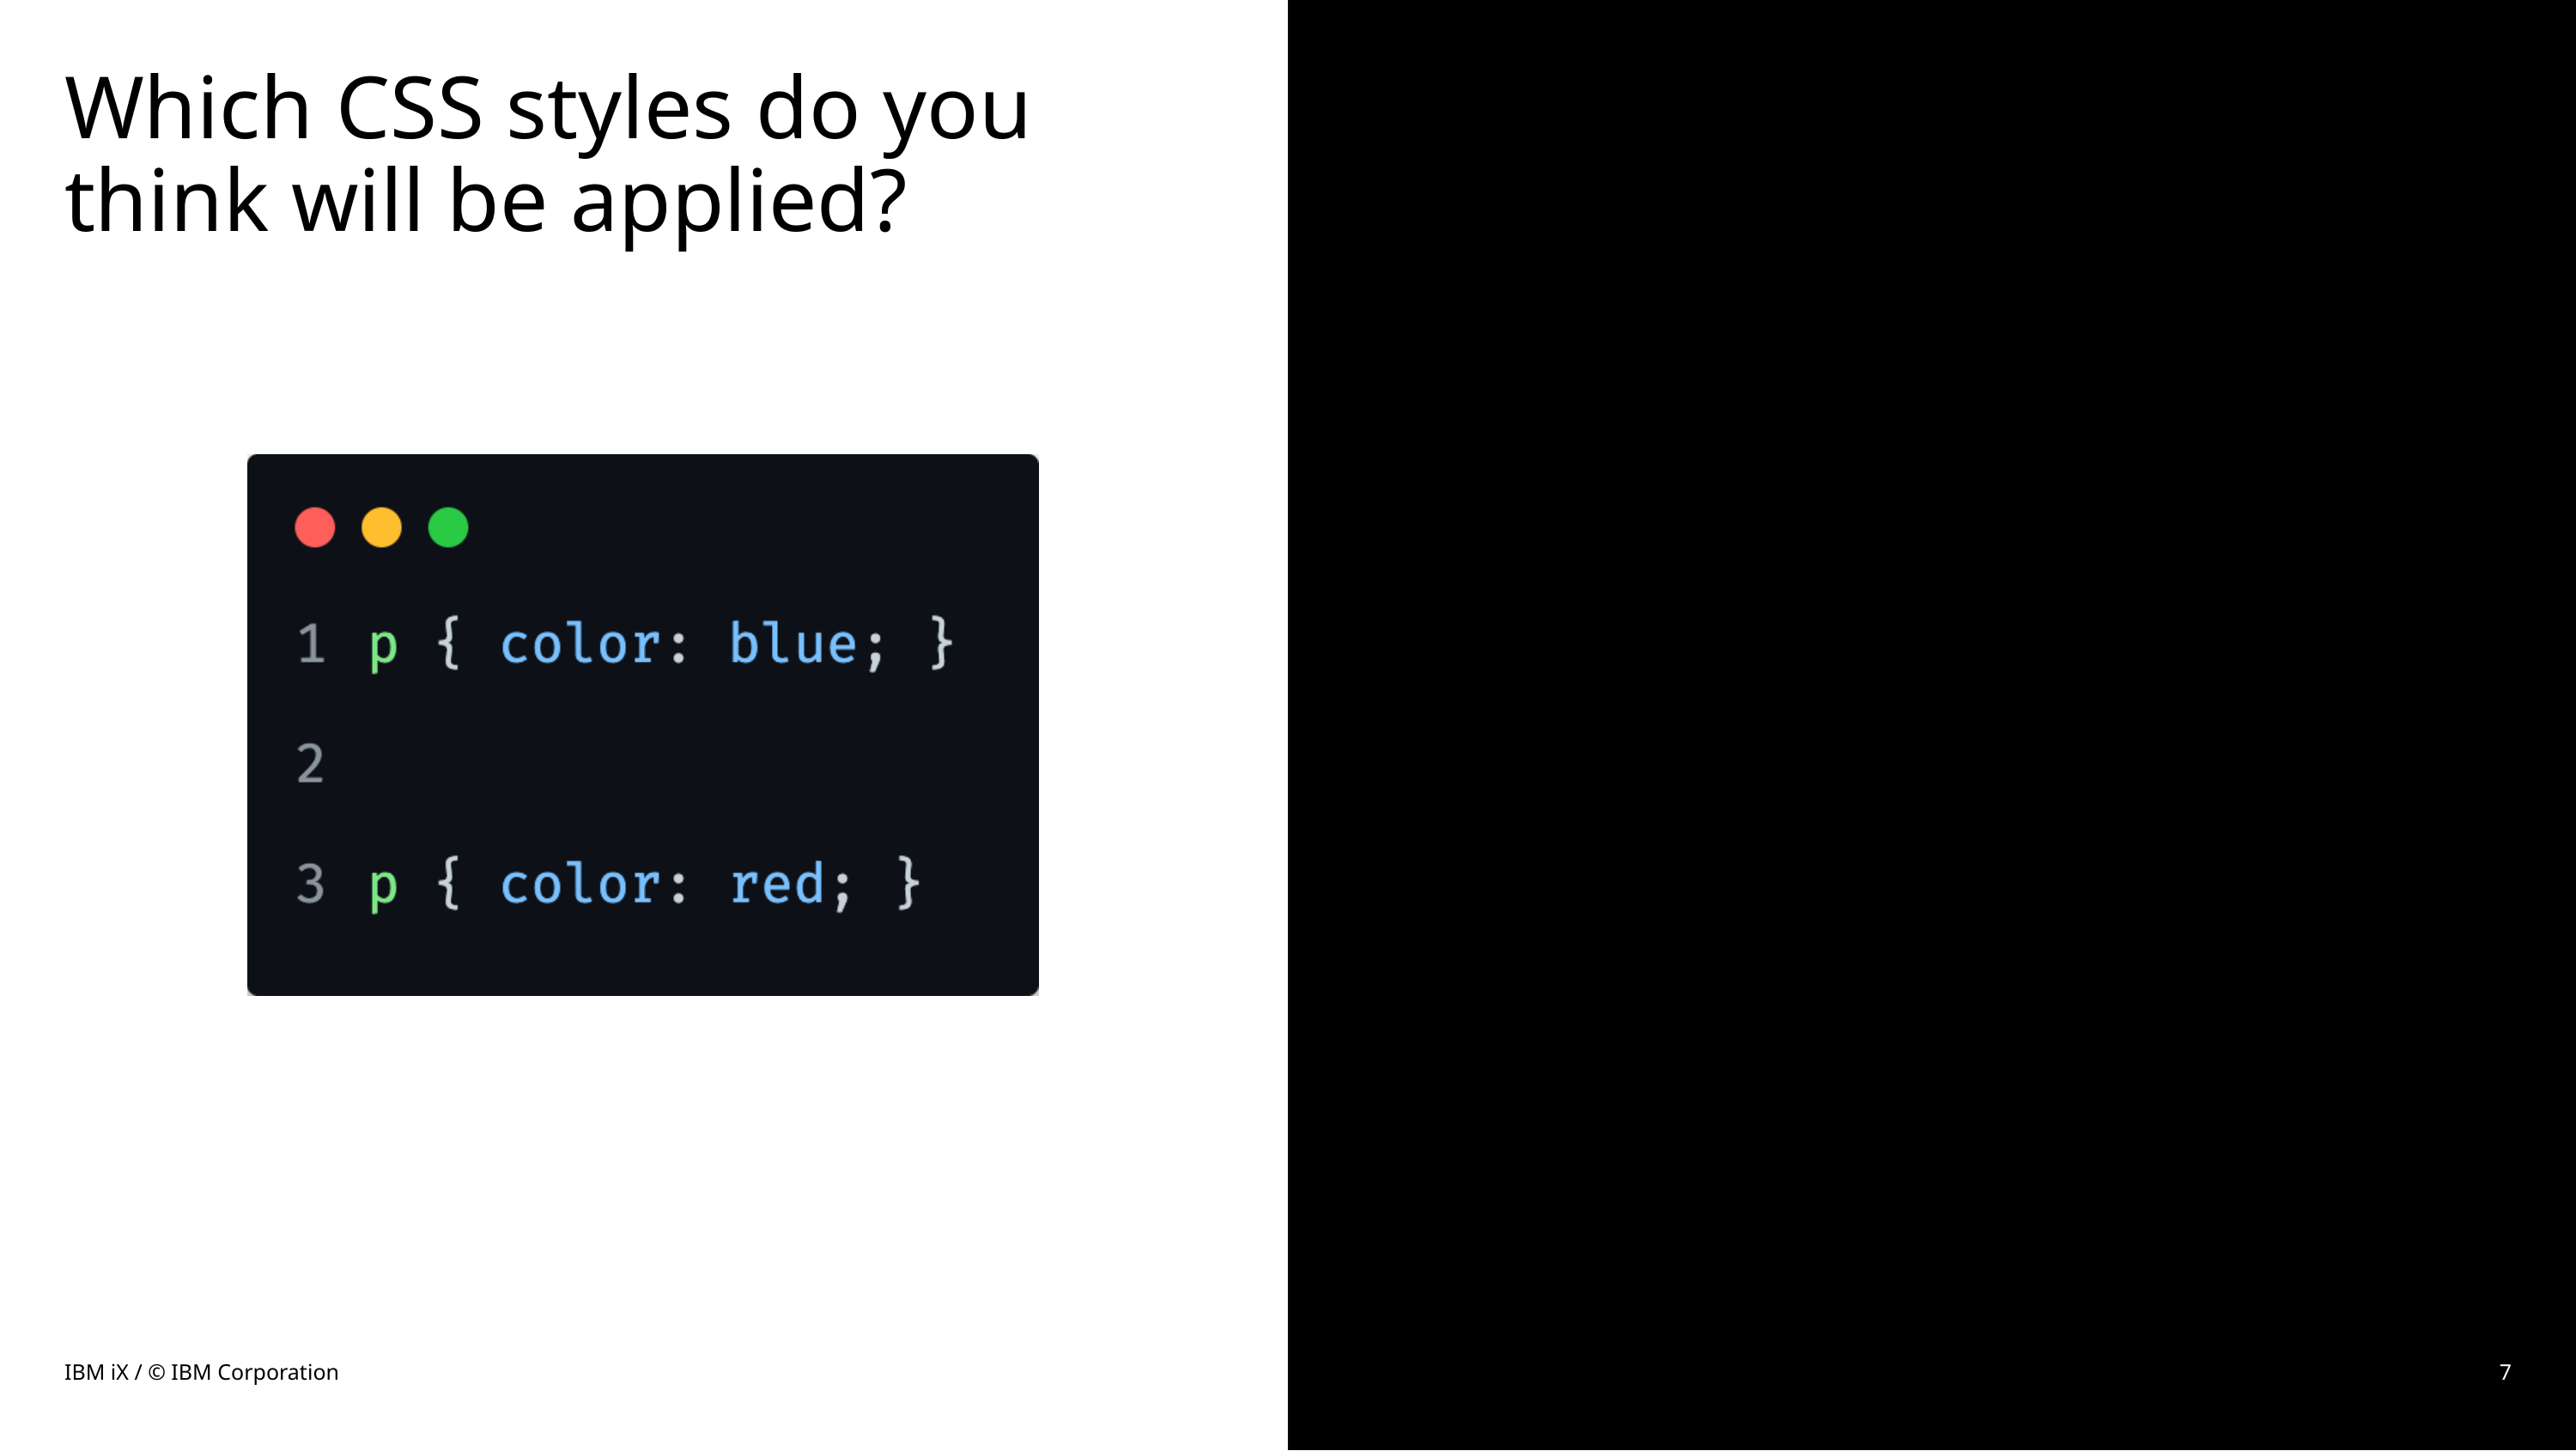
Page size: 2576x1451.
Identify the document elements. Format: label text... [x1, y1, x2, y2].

footer IBM iX / © IBM Corporation [64, 1350, 1224, 1397]
slide_number 7 [1996, 1350, 2512, 1397]
title Which CSS styles do you think will be applied? [64, 64, 1224, 1270]
picture [247, 454, 1039, 996]
